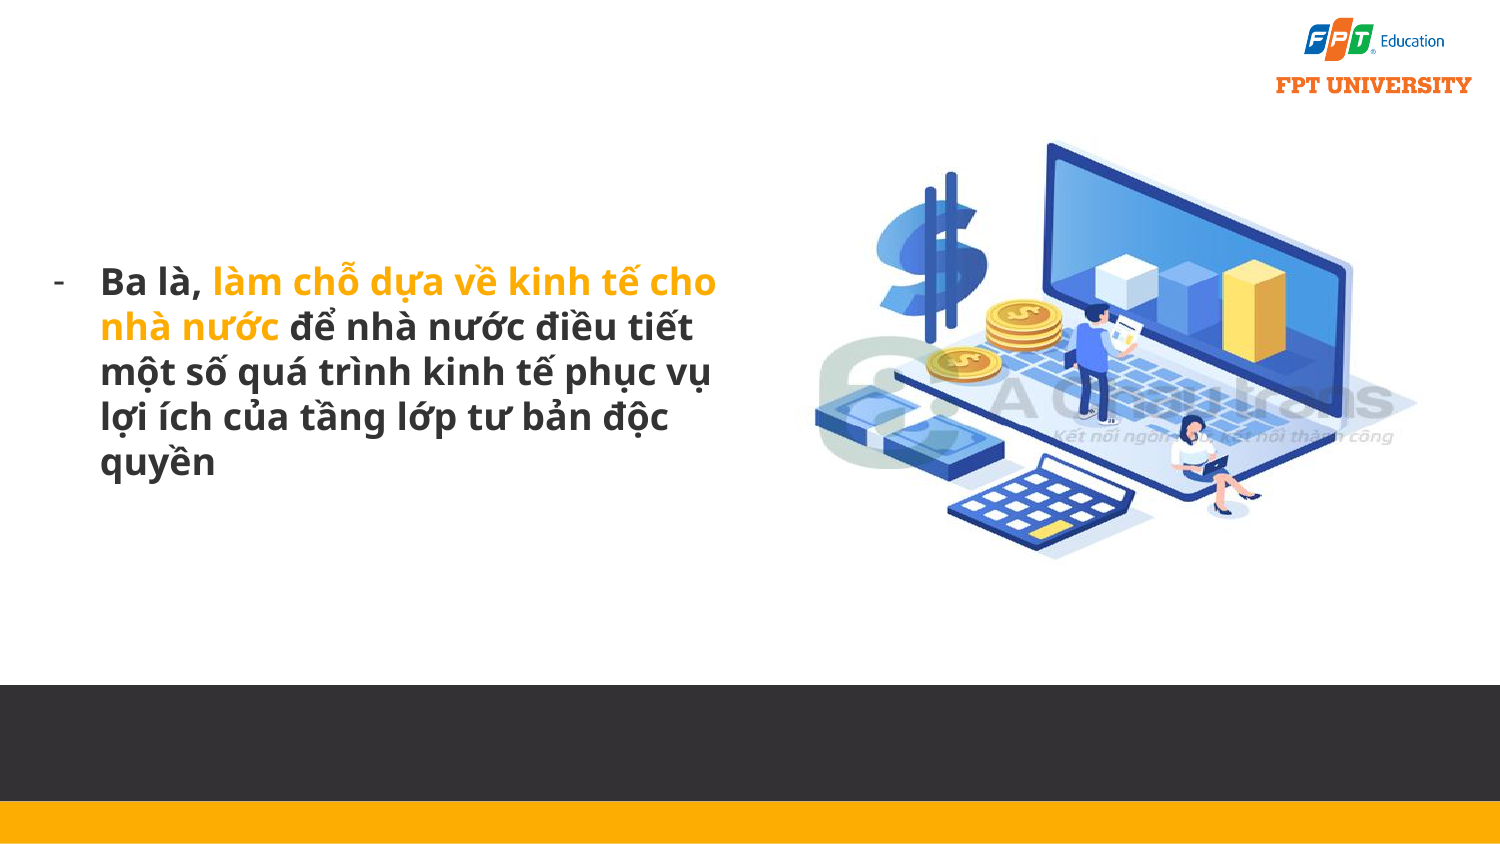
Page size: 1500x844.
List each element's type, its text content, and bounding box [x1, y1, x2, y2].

text_box Ba là, làm chỗ dựa về kinh tế cho nhà nước để nhà nước điều tiết một số quá trình kinh tế phục vụ lợi ích của tầng lớp tư bản độc quyền [32, 218, 747, 462]
text_box [0, 801, 1500, 844]
text_box [0, 685, 1500, 801]
picture [1268, 2, 1480, 109]
picture [794, 135, 1424, 571]
text_box [32, 32, 1424, 105]
